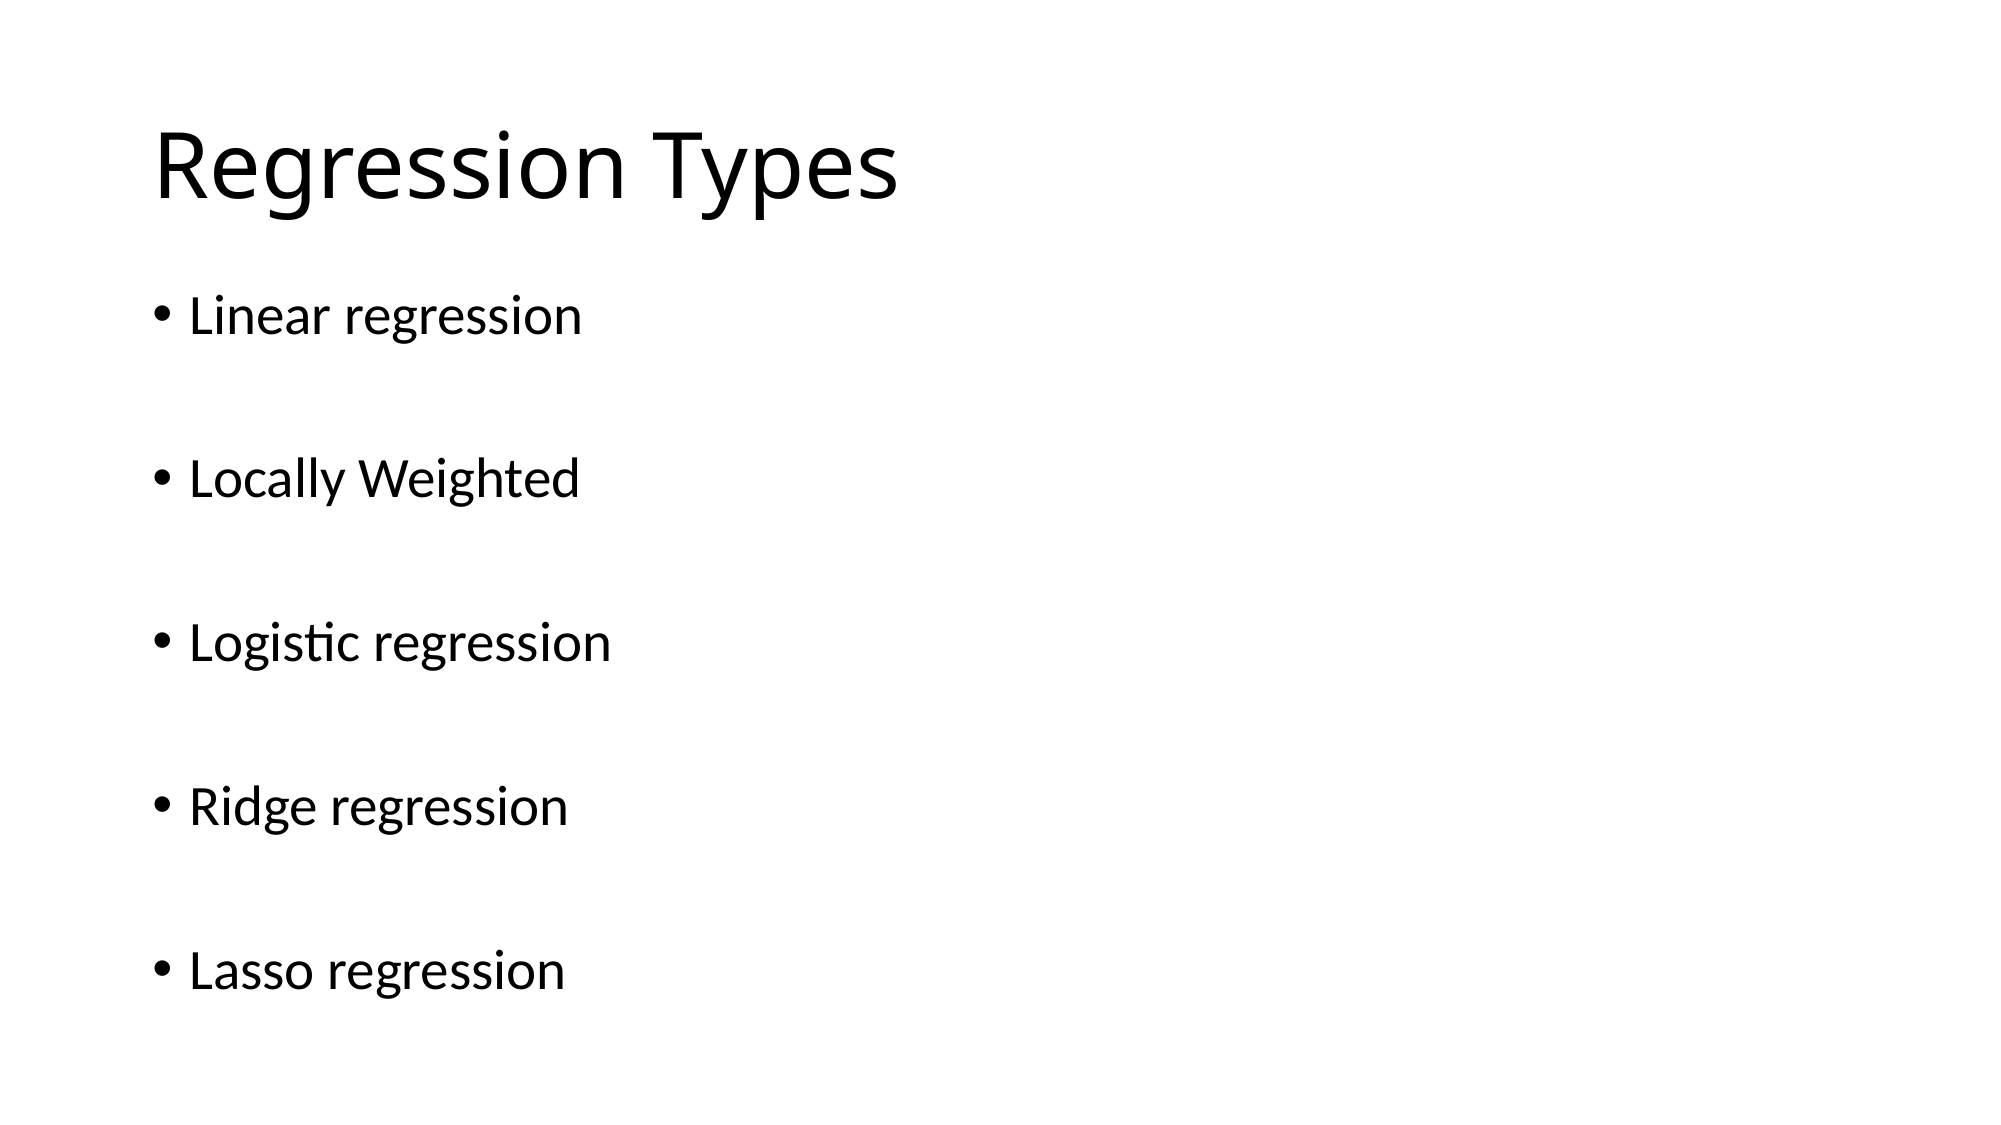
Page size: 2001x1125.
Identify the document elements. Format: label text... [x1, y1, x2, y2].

list Linear regression Locally Weighted Logistic regression Ridge regression Lasso regression [137, 277, 1863, 1014]
title Regression Types [137, 59, 1863, 277]
